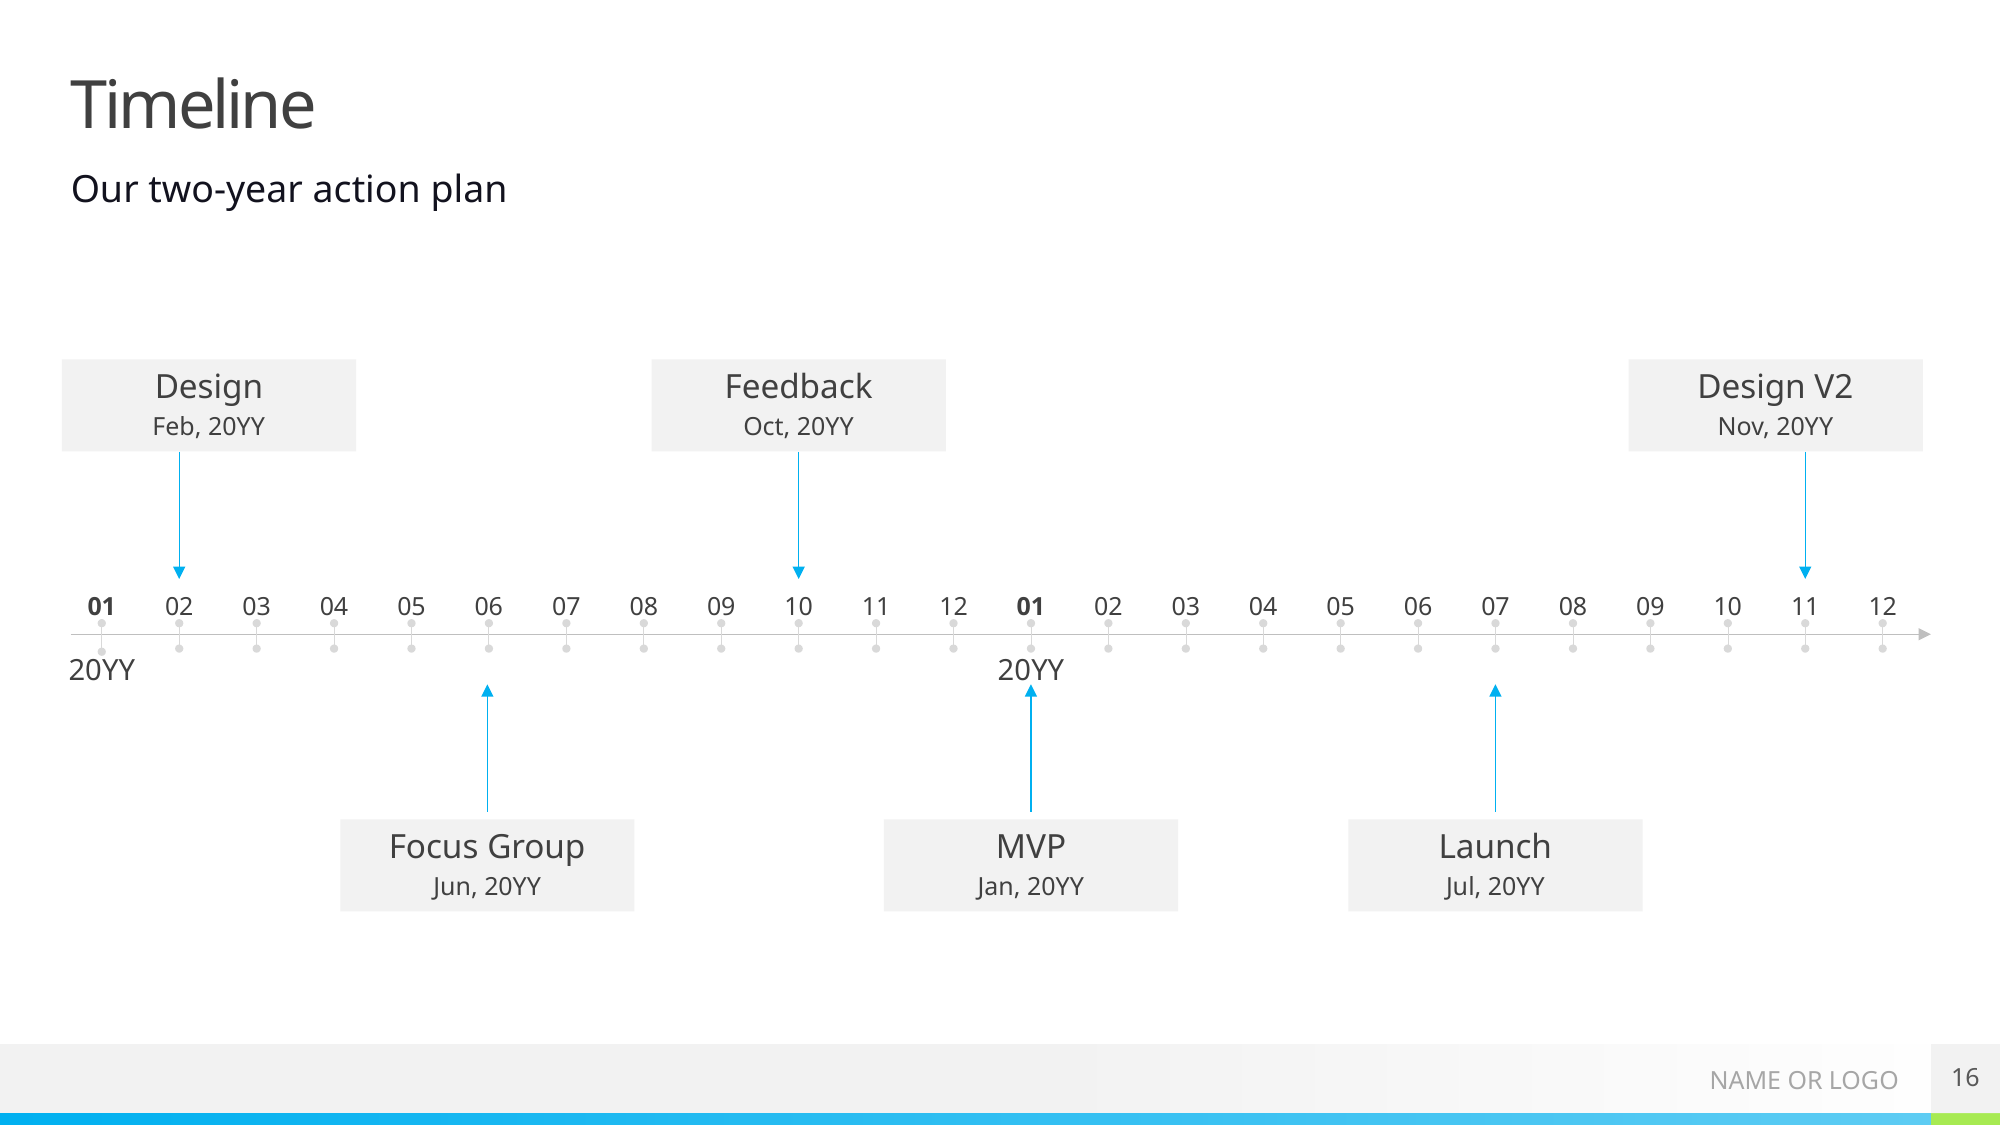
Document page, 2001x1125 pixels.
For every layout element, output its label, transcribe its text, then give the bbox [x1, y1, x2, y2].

list 09 [1619, 590, 1682, 623]
title Timeline [70, 70, 1932, 142]
list 20YY [996, 651, 1066, 685]
list 20YY [67, 651, 136, 685]
list 05 [380, 590, 443, 623]
text_box Launch [1348, 819, 1643, 912]
list 02 [148, 590, 211, 623]
slide_number 16 [1931, 1044, 2000, 1114]
list 01 [70, 590, 133, 624]
list 12 [922, 590, 985, 623]
list 03 [225, 590, 288, 623]
list 09 [690, 590, 753, 623]
list 01 [999, 590, 1062, 623]
list 06 [457, 590, 520, 623]
list 07 [1464, 590, 1527, 623]
text_box Oct, 20YY [660, 410, 938, 448]
list 12 [1851, 590, 1914, 624]
list Design [61, 359, 357, 452]
text_box Nov, 20YY [1637, 410, 1915, 448]
text_box Design V2 [1628, 359, 1923, 452]
list 02 [1077, 590, 1140, 623]
list 05 [1309, 590, 1372, 623]
list 07 [535, 590, 598, 623]
text_box Feedback [651, 359, 946, 452]
list 04 [1232, 590, 1295, 623]
text_box MVP [883, 819, 1179, 912]
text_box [101, 623, 1883, 649]
list 04 [303, 590, 366, 623]
list 06 [1387, 590, 1450, 623]
list 11 [1774, 590, 1837, 623]
text_box Jun, 20YY [348, 870, 626, 908]
list 03 [1154, 590, 1217, 623]
list Feb, 20YY [70, 410, 348, 448]
list 10 [1696, 590, 1759, 623]
text_box Focus Group [340, 819, 635, 912]
text_box Jan, 20YY [892, 870, 1170, 908]
list 08 [1541, 590, 1604, 623]
list 11 [845, 590, 908, 623]
list Our two-year action plan [70, 165, 1931, 225]
text_box Jul, 20YY [1356, 870, 1635, 908]
list 10 [767, 590, 830, 623]
list 08 [612, 590, 675, 623]
